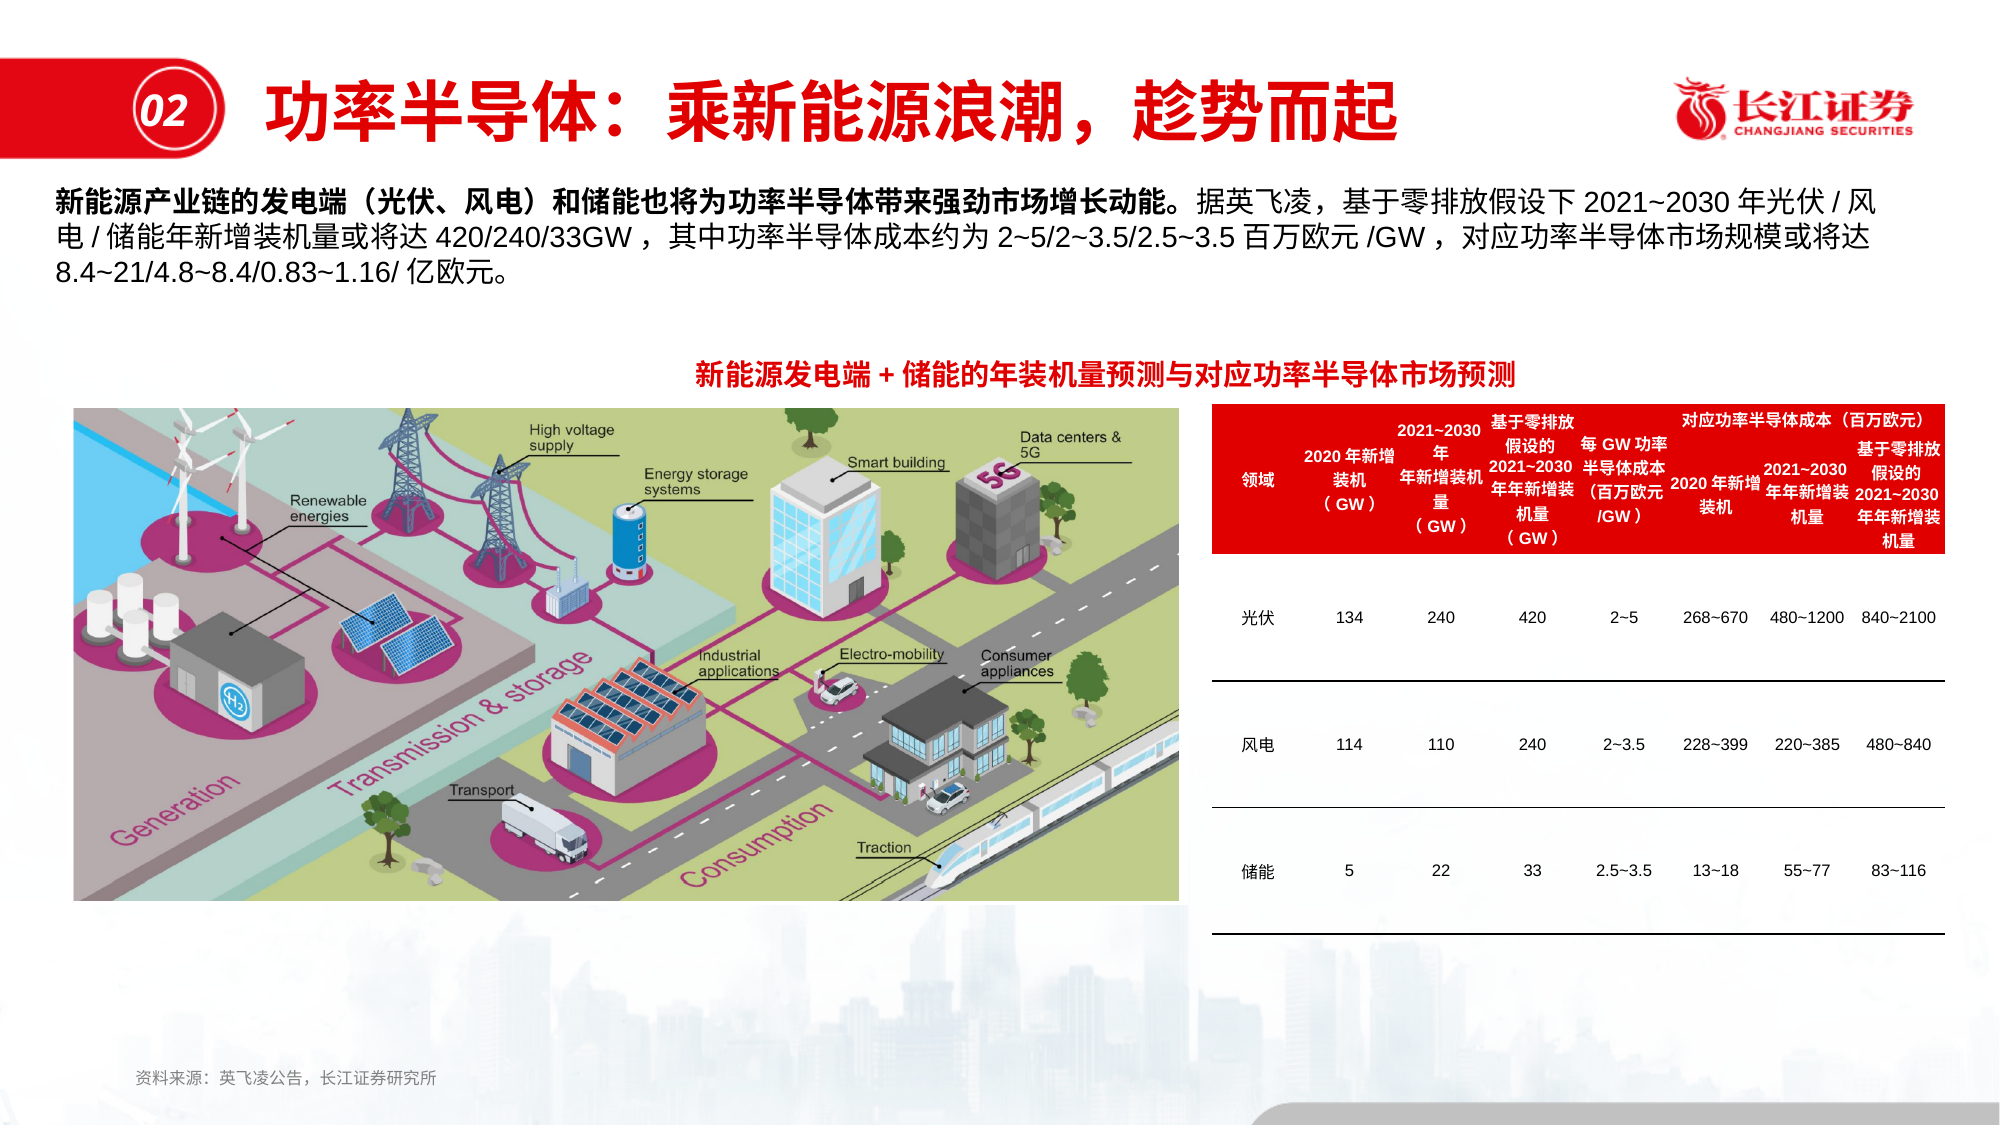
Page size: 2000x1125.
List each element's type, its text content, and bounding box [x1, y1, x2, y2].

table_cell 220~385 [1762, 682, 1853, 807]
table_cell 240 [1395, 554, 1487, 680]
table_header 对应功率半导体成本（百万欧元） [1670, 404, 1945, 434]
table_cell 2~3.5 [1578, 682, 1670, 807]
text_box 02 [124, 75, 213, 143]
text_box 新能源发电端+储能的年装机量预测与对应功率半导体市场预测 [278, 351, 1934, 396]
table_cell 240 [1487, 682, 1578, 807]
table_header 领域 [1212, 404, 1304, 554]
table_cell 风电 [1212, 682, 1304, 807]
text_box 资料来源：英飞凌公告，长江证券研究所 [119, 1059, 453, 1096]
table_cell 114 [1304, 682, 1395, 807]
table_cell 2021~2030年年新增装机量 [1762, 434, 1853, 554]
table_cell 83~116 [1853, 808, 1945, 933]
table_cell 5 [1304, 808, 1395, 933]
table_header 2020年新增装机 （GW） [1304, 404, 1395, 554]
picture [0, 0, 2000, 1125]
text_box 功率半导体：乘新能源浪潮，趁势而起 [249, 62, 1626, 158]
table_cell 55~77 [1762, 808, 1853, 933]
text_box 新能源产业链的发电端（光伏、风电）和储能也将为功率半导体带来强劲市场增长动能。据英飞凌，基于零排放假设下2021~2030年光伏/风电/储能年新增装机量或将达420/240/33GW，其中功率半导体成本约为2~5/2~3.5/2.5~3.5百万欧元/GW，对应功率半导体市场规模或将达8.4~21/4.8~8.4/0.83~1.16/亿欧元。 [40, 175, 1898, 296]
table_cell 480~840 [1853, 682, 1945, 807]
table_cell 2.5~3.5 [1578, 808, 1670, 933]
table_header 基于零排放假设的2021~2030年年新增装机量 （GW） [1487, 404, 1578, 554]
table_cell 基于零排放假设的2021~2030年年新增装机量 [1853, 434, 1945, 554]
table_cell 134 [1304, 554, 1395, 680]
table_cell 420 [1487, 554, 1578, 680]
table_cell 光伏 [1212, 554, 1304, 680]
table_cell 110 [1395, 682, 1487, 807]
table_cell 2020年新增装机 [1670, 434, 1762, 554]
table_cell 2~5 [1578, 554, 1670, 680]
table_header 每GW功率半导体成本 （百万欧元/GW） [1578, 404, 1670, 554]
table_cell 33 [1487, 808, 1578, 933]
table_cell 228~399 [1670, 682, 1762, 807]
table_cell 22 [1395, 808, 1487, 933]
table_cell 480~1200 [1762, 554, 1853, 680]
table_cell 840~2100 [1853, 554, 1945, 680]
table_cell 268~670 [1670, 554, 1762, 680]
table_cell 储能 [1212, 808, 1304, 933]
table_header 2021~2030年 年新增装机量 （GW） [1395, 404, 1487, 554]
table_cell 13~18 [1670, 808, 1762, 933]
